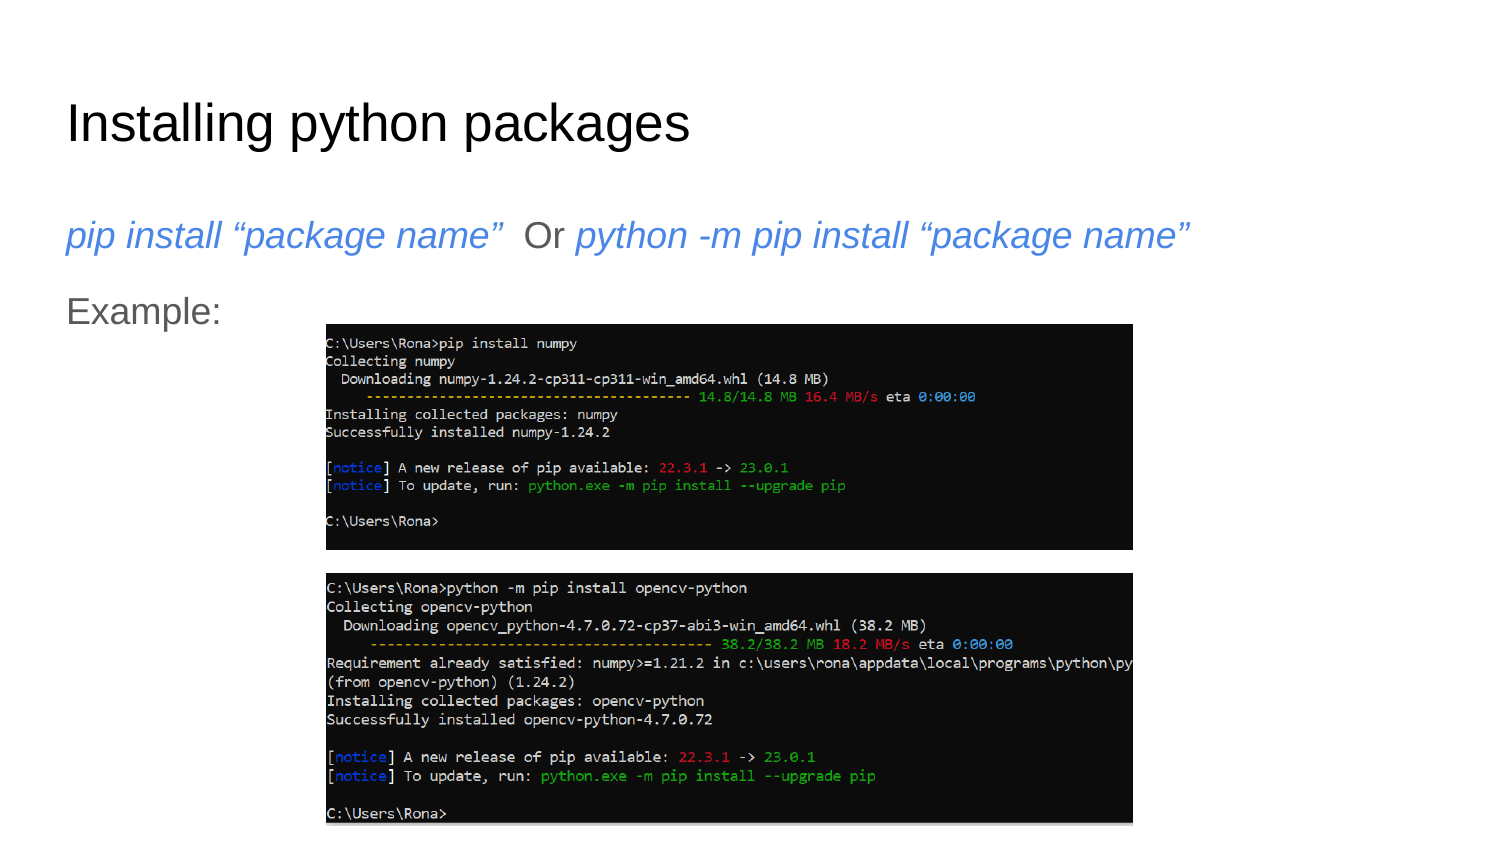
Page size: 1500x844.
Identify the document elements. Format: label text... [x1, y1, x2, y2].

picture [326, 324, 1134, 550]
title Installing python packages [51, 72, 1449, 167]
list pip install “package name” Or python -m pip install “package name” Example: [51, 189, 1449, 750]
picture [326, 573, 1134, 826]
